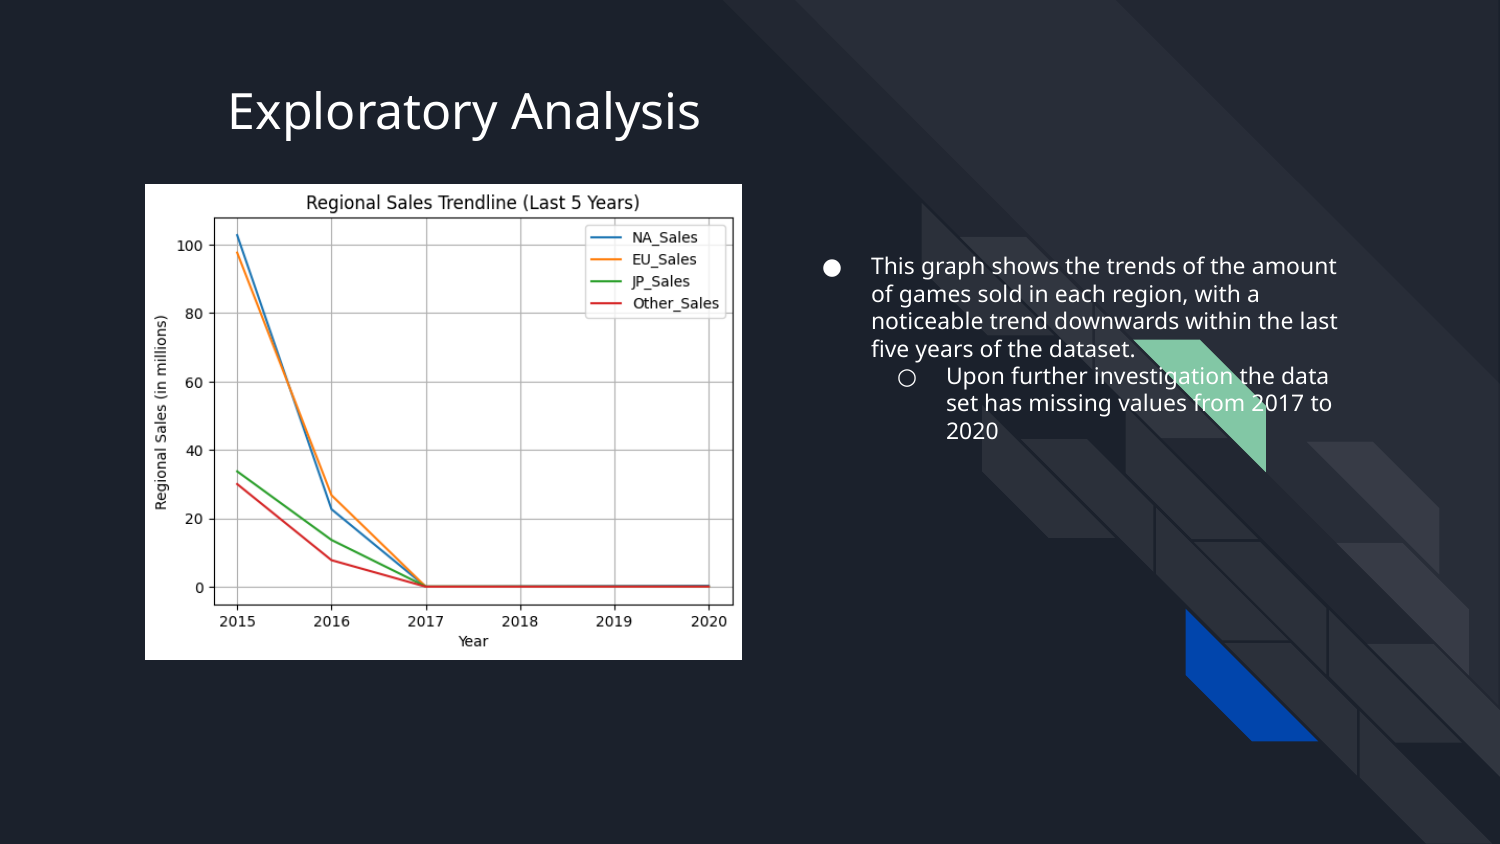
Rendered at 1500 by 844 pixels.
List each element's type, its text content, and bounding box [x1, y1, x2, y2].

title Exploratory Analysis [212, 64, 1368, 215]
picture [145, 184, 742, 660]
text_box This graph shows the trends of the amount of games sold in each region, with a noticeable trend downwards within the last five years of the dataset. Upon further investigation the data set has missing values from 2017 to 2020 [781, 236, 1354, 678]
